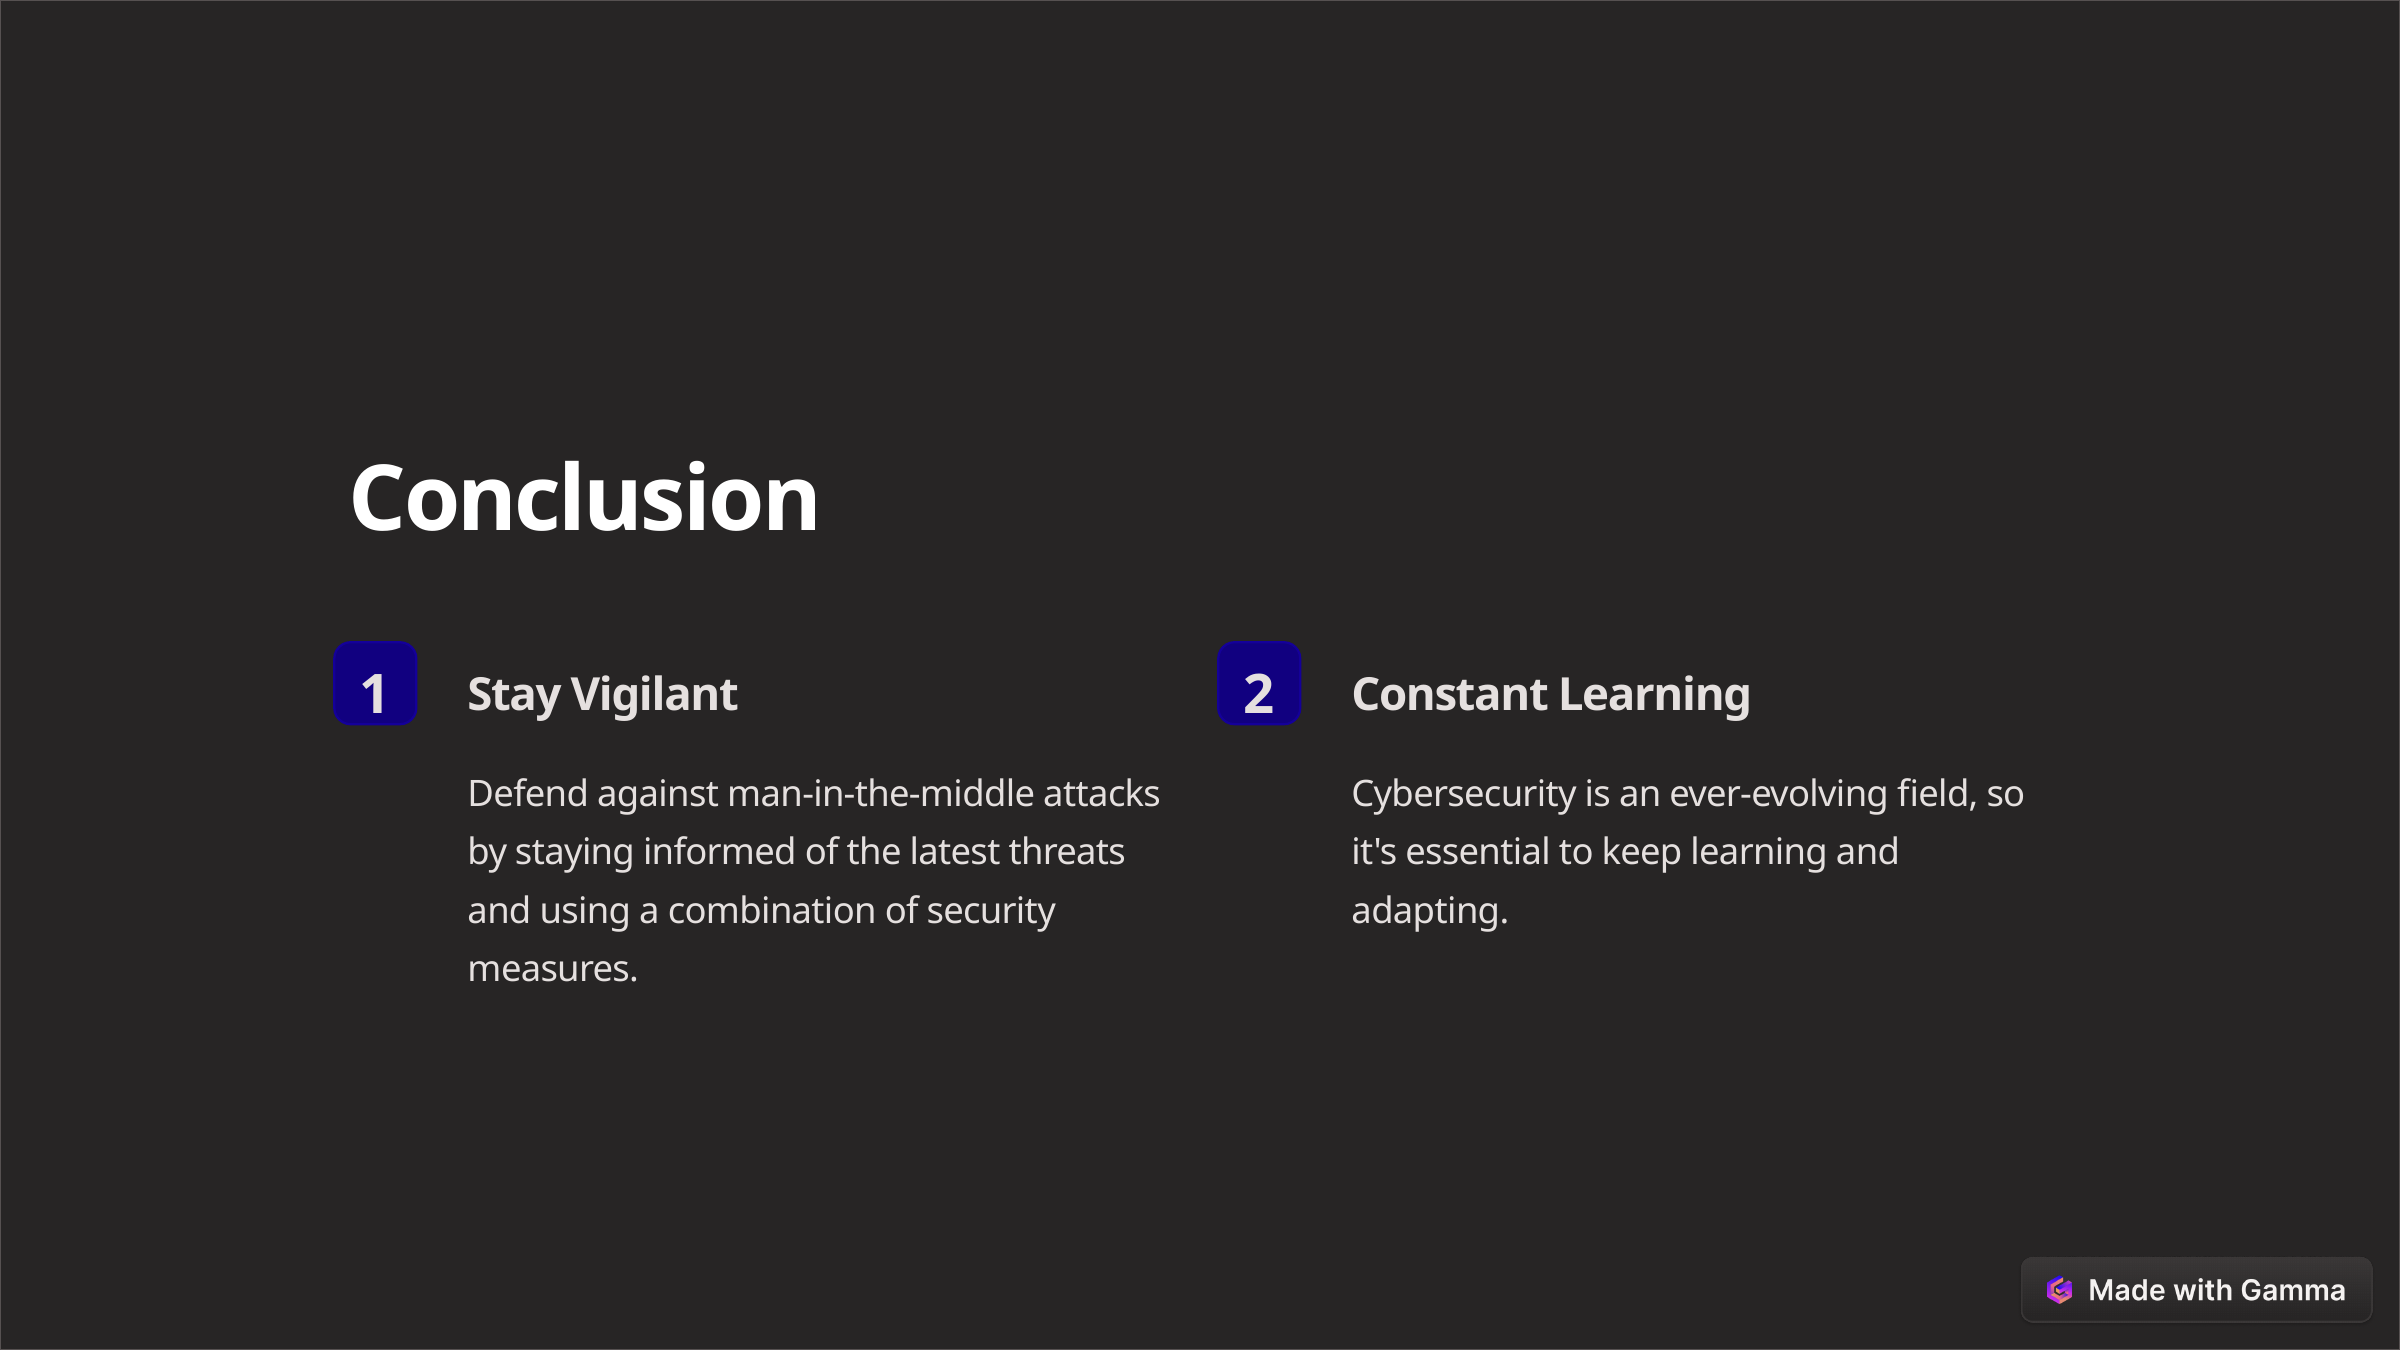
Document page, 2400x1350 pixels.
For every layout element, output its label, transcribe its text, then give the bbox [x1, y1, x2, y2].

text_box 2 [1243, 649, 1276, 718]
text_box Cybersecurity is an ever-evolving field, so it's essential to keep learning and adapting. [1336, 748, 2066, 865]
text_box [0, 0, 2400, 1350]
text_box Stay Vigilant [452, 654, 818, 712]
text_box 1 [362, 649, 389, 718]
text_box Constant Learning [1336, 654, 1726, 712]
text_box Conclusion [334, 426, 1064, 541]
text_box [1218, 642, 1301, 725]
picture [2008, 1244, 2385, 1335]
text_box Defend against man-in-the-middle attacks by staying informed of the latest threats and using a combination of security measures. [452, 748, 1182, 923]
text_box [334, 642, 417, 725]
